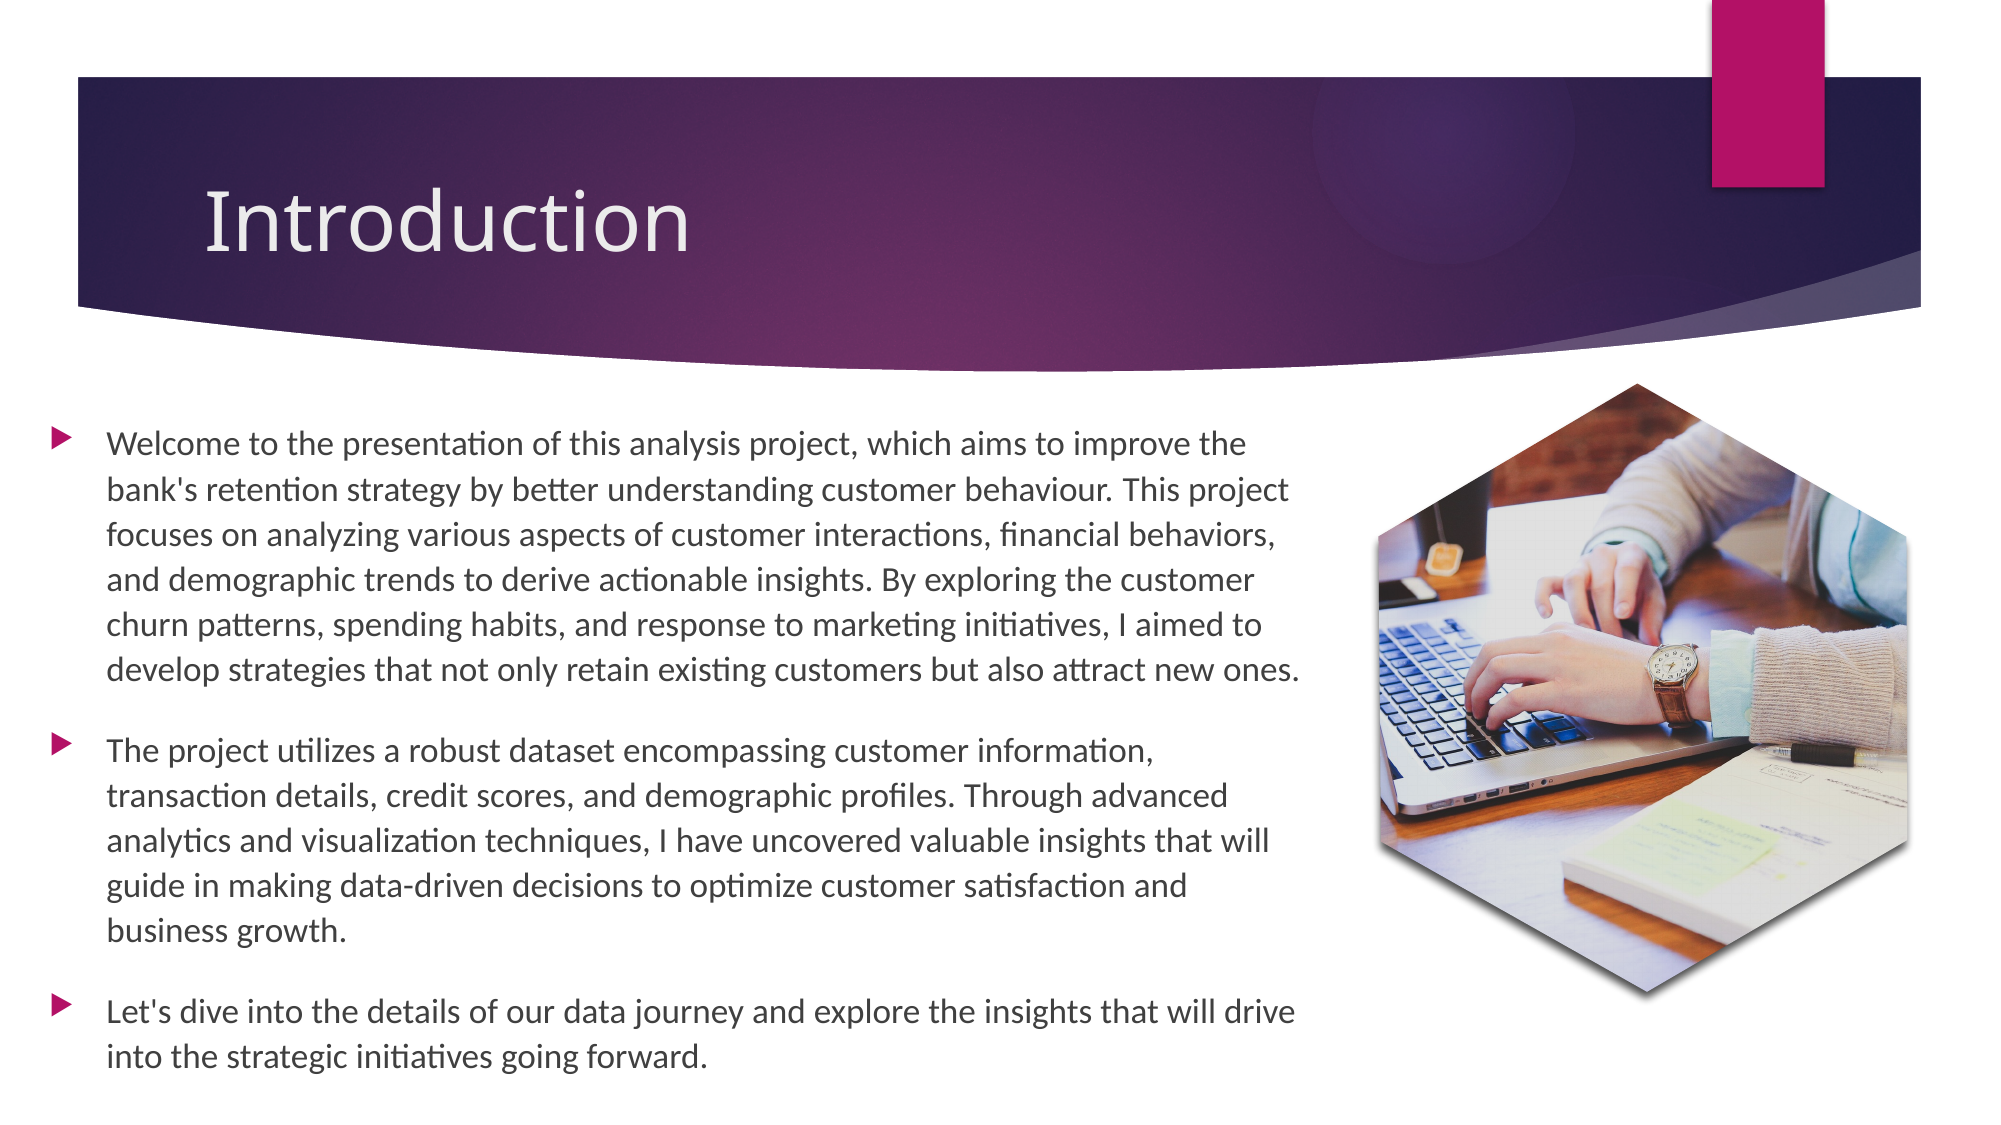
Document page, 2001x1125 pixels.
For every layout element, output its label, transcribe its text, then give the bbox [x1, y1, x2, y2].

picture [1378, 383, 1908, 993]
list Welcome to the presentation of this analysis project, which aims to improve the bank's retention strategy by better understanding customer behaviour. This project focuses on analyzing various aspects of customer interactions, financial behaviors, and demographic trends to derive actionable insights. By exploring the customer churn patterns, spending habits, and response to marketing initiatives, I aimed to develop strategies that not only retain existing customers but also attract new ones. The project utilizes a robust dataset encompassing customer information, transaction details, credit scores, and demographic profiles. Through advanced analytics and visualization techniques, I have uncovered valuable insights that will guide in making data-driven decisions to optimize customer satisfaction and business growth. Let's dive into the details of our data journey and explore the insights that will drive into the strategic initiatives going forward. [34, 410, 1326, 1092]
title Introduction [189, 159, 1627, 276]
